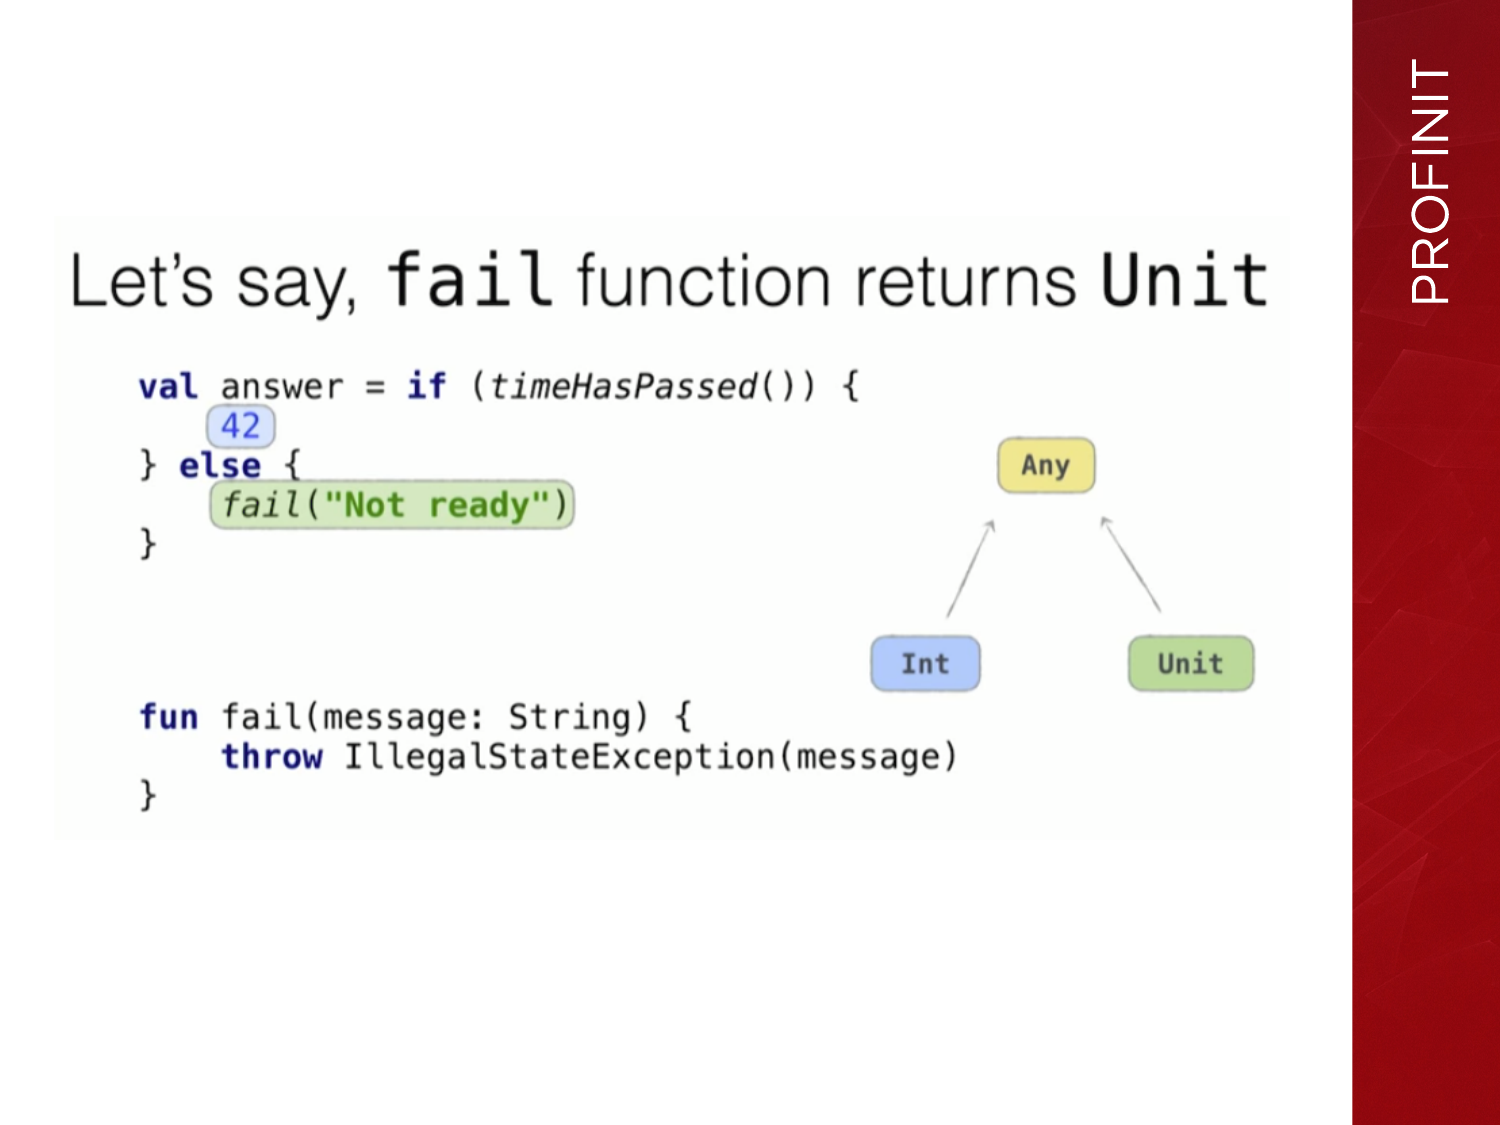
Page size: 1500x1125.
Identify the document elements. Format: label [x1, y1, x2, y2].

picture [54, 216, 1291, 841]
picture [1352, 0, 1500, 1125]
